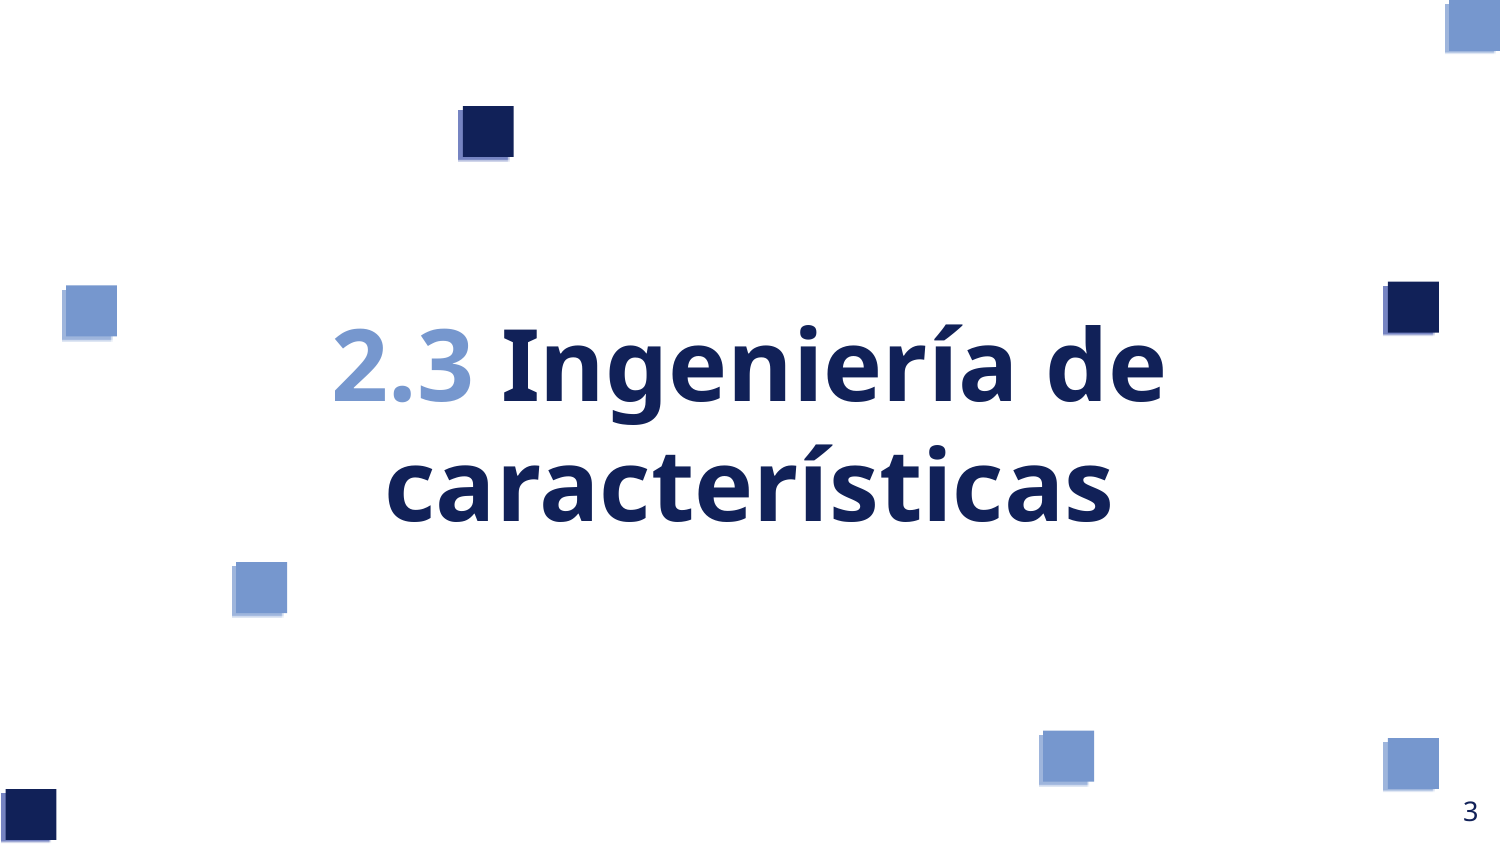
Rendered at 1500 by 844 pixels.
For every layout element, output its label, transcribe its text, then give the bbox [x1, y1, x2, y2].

title 2.3 Ingeniería de características [290, 214, 1210, 630]
text_box [236, 562, 288, 614]
slide_number ‹#› [1403, 779, 1494, 844]
text_box [462, 106, 514, 157]
text_box [1043, 730, 1095, 782]
